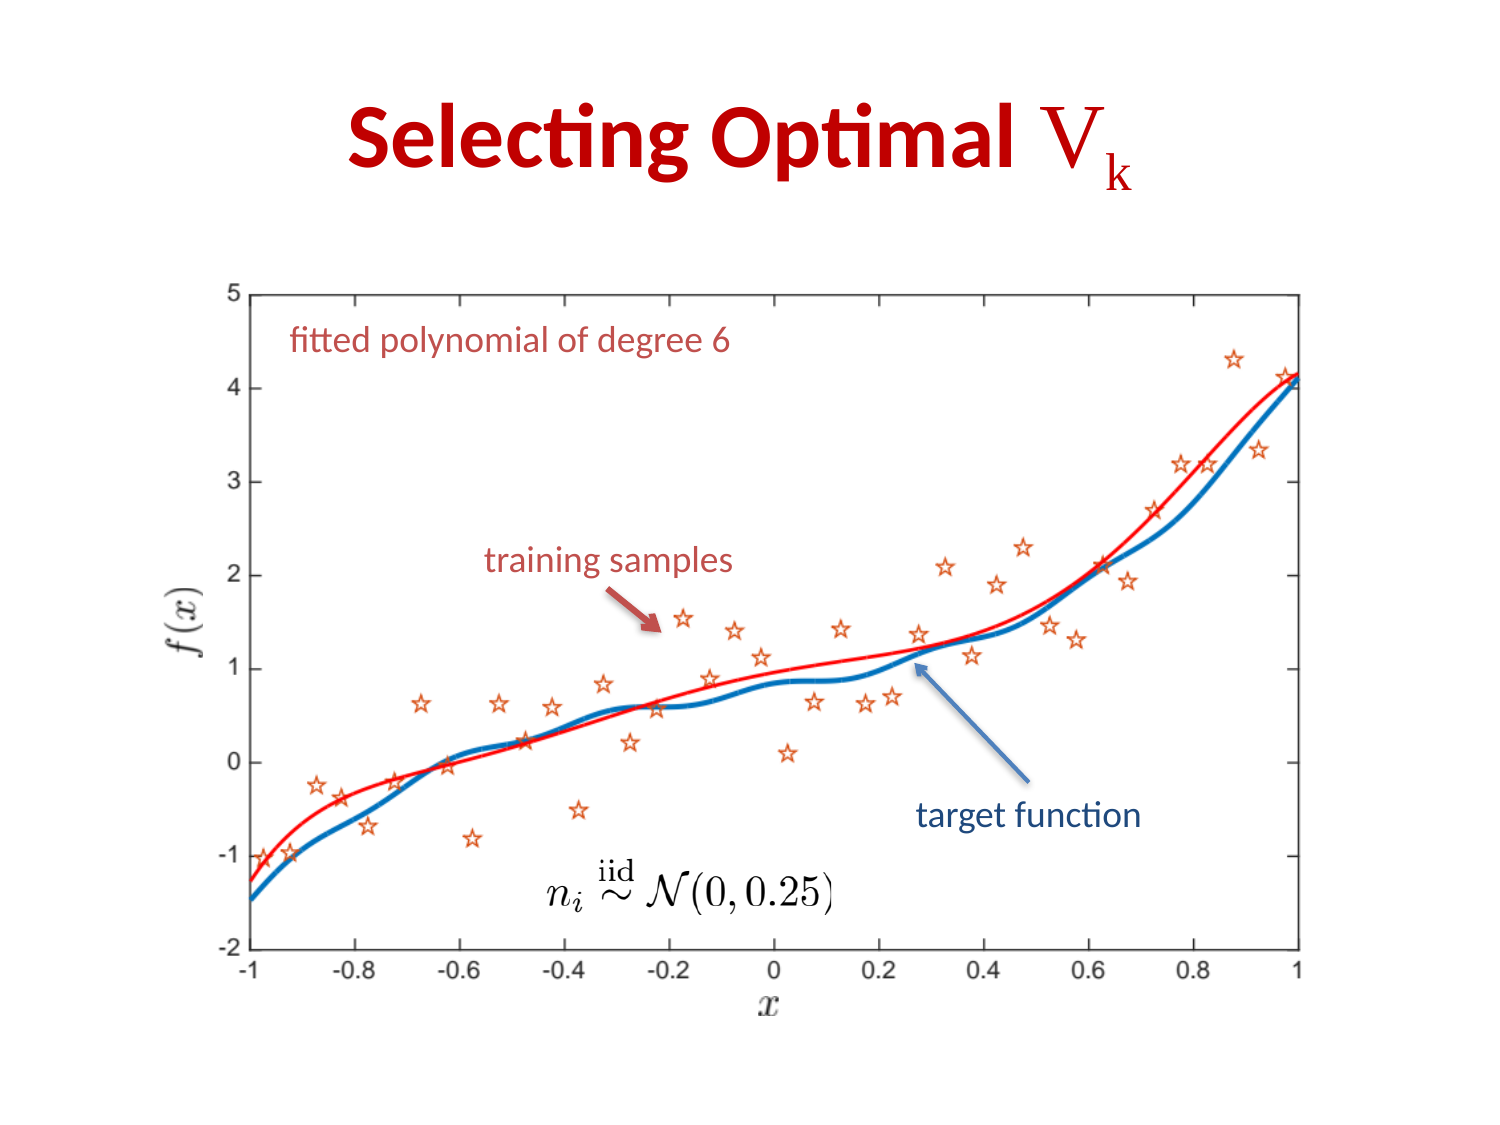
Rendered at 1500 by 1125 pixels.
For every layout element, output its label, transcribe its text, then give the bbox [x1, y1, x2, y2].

picture [757, 996, 780, 1016]
picture [545, 857, 832, 916]
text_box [606, 588, 662, 633]
picture [148, 602, 218, 643]
title Selecting Optimal Vk [75, 45, 1425, 233]
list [74, 262, 1426, 1006]
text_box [914, 662, 1030, 783]
